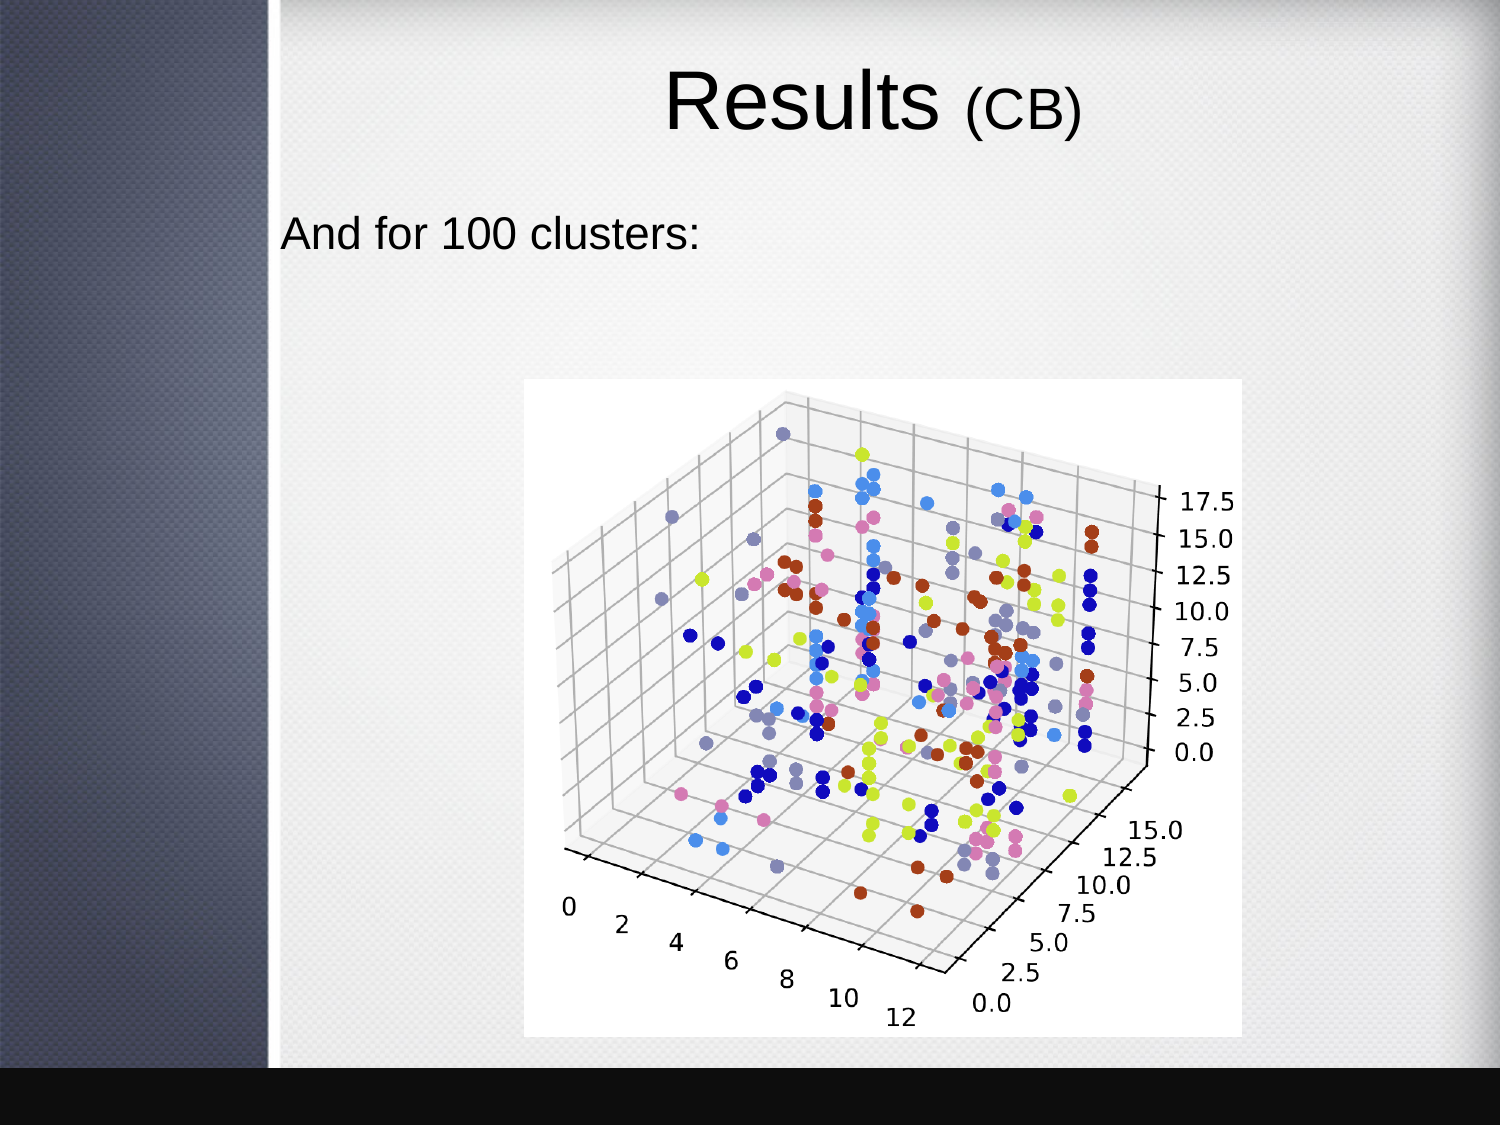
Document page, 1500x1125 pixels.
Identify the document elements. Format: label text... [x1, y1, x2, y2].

text_box [0, 1068, 1500, 1125]
title Results (CB) [289, 19, 1459, 173]
text_box And for 100 clusters: [265, 196, 1500, 953]
picture [0, 0, 1500, 1068]
